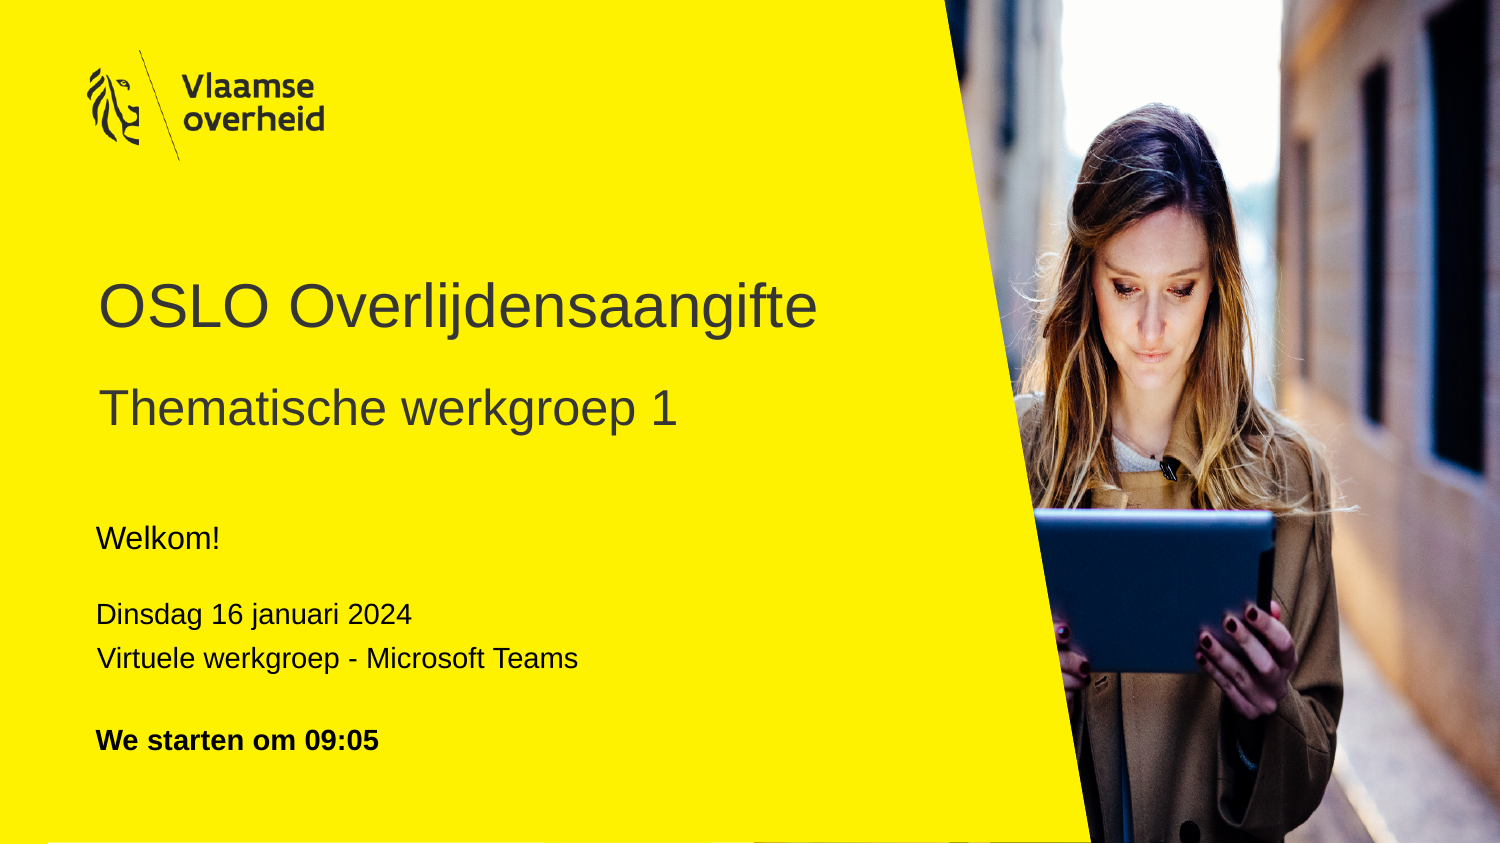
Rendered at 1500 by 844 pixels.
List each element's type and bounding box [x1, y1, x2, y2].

picture [1092, 0, 1500, 843]
picture [81, 44, 382, 166]
text_box [0, 0, 1092, 843]
